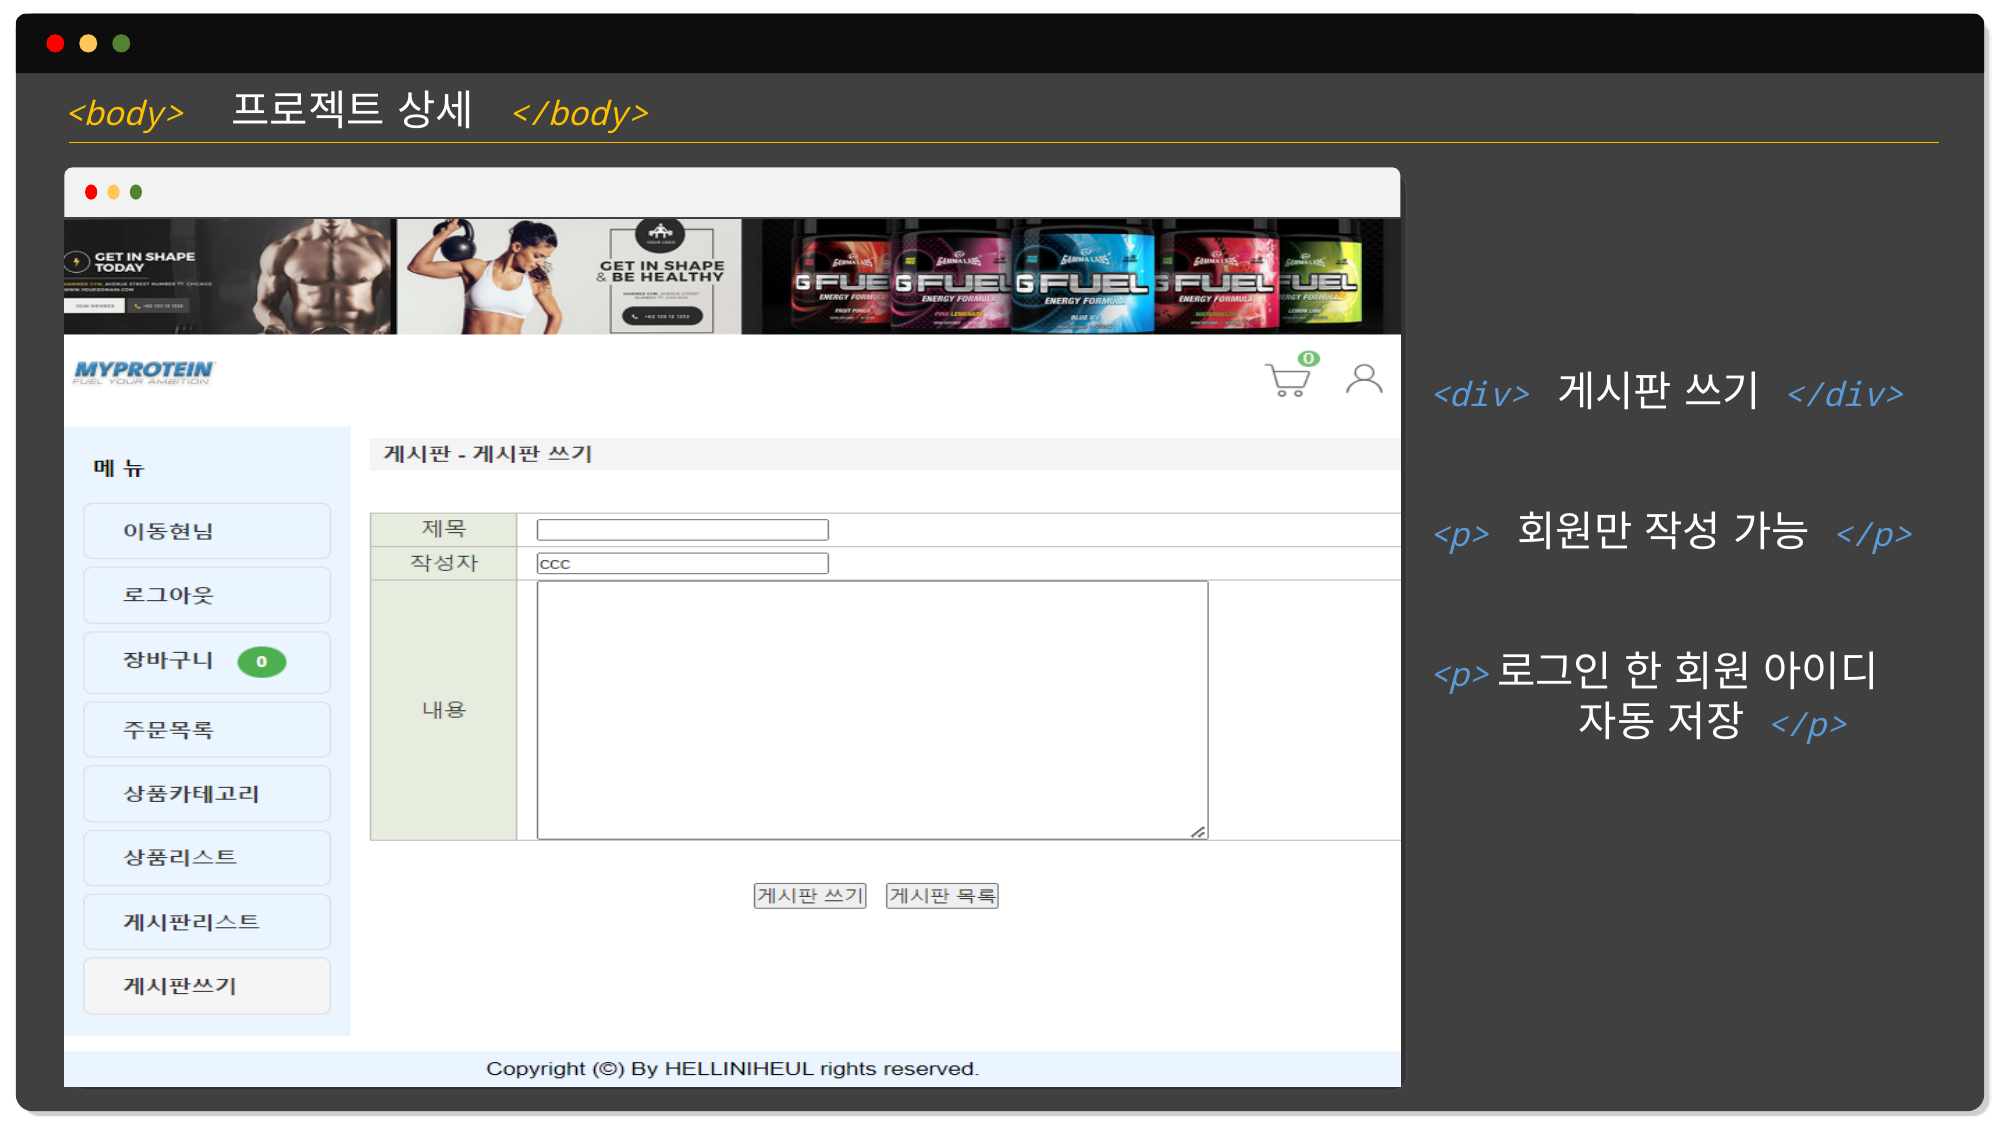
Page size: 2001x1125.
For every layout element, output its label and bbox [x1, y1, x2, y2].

text_box [64, 167, 1401, 219]
picture [64, 219, 1401, 1087]
text_box [15, 13, 1985, 1112]
